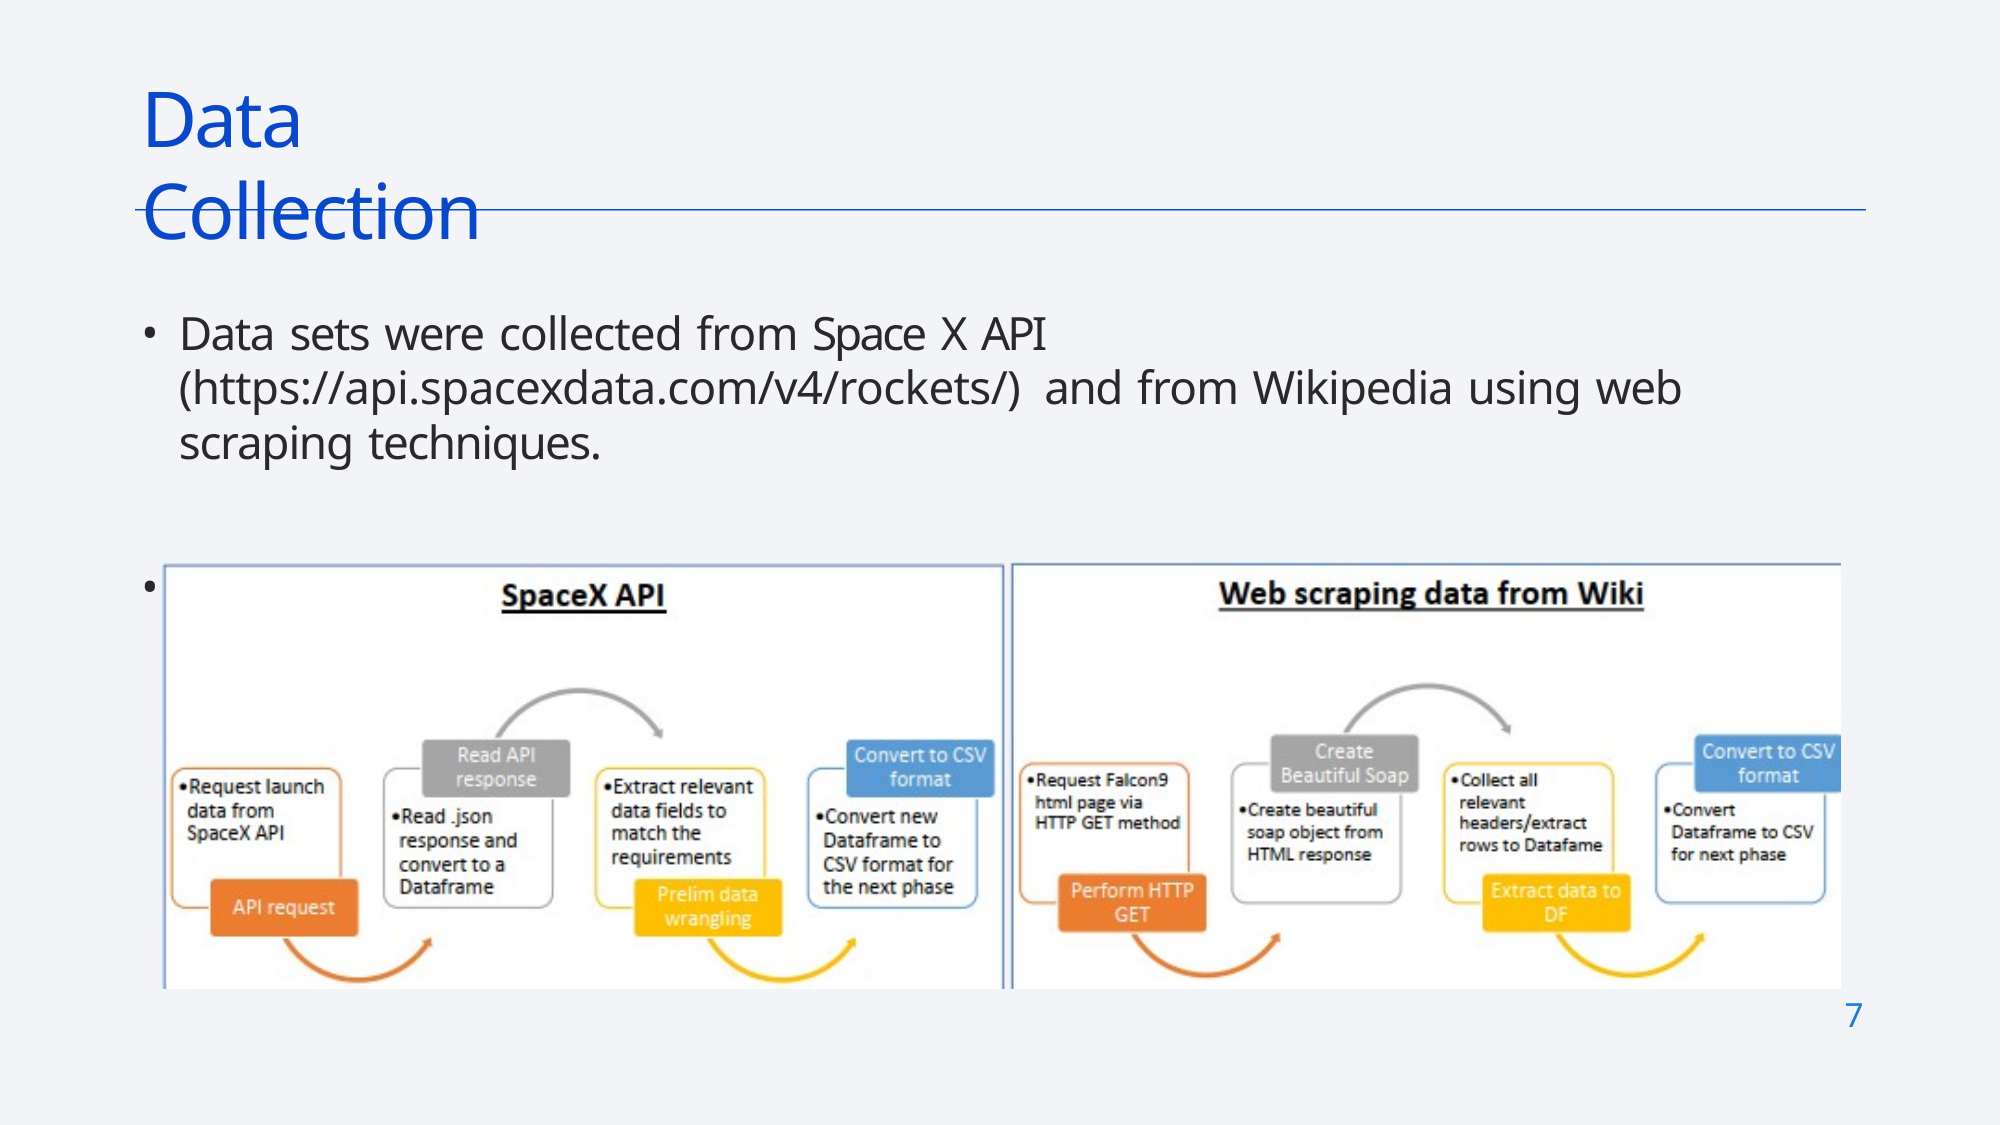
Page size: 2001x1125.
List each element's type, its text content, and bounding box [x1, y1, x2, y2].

text_box 7 [1838, 1001, 1871, 1040]
text_box Data sets were collected from Space X API (https://api.spacexdata.com/v4/rockets/) and from Wikipedia using web scraping techniques. Data collection process use key phrases and flowcharts [139, 302, 1812, 614]
picture [0, 0, 2000, 1125]
title Data Collection [139, 68, 644, 259]
